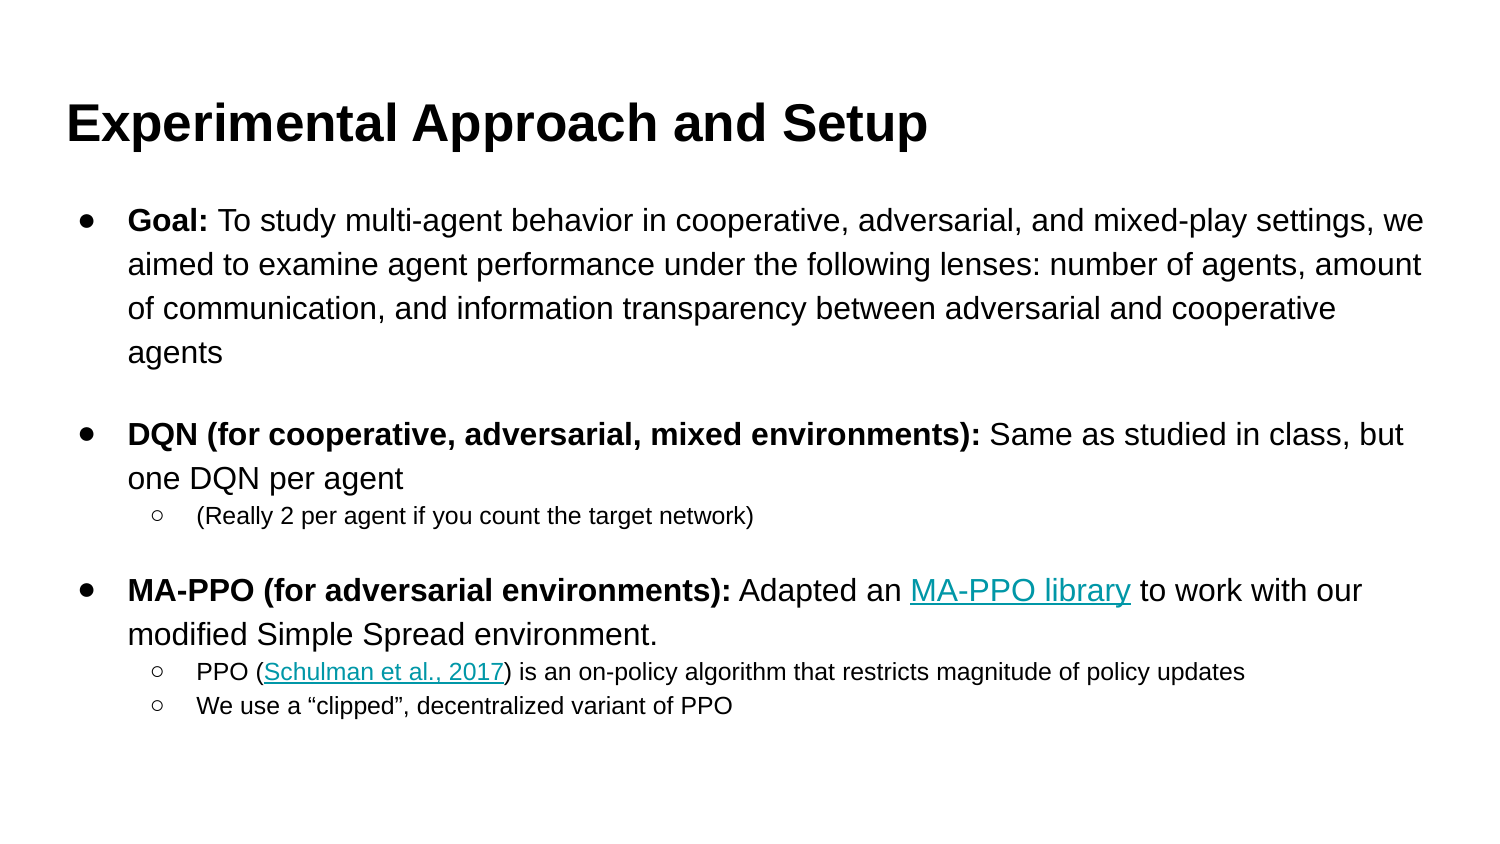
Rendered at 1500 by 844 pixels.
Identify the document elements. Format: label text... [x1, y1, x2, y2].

list Goal: To study multi-agent behavior in cooperative, adversarial, and mixed-play settings, we aimed to examine agent performance under the following lenses: number of agents, amount of communication, and information transparency between adversarial and cooperative agents DQN (for cooperative, adversarial, mixed environments): Same as studied in class, but one DQN per agent (Really 2 per agent if you count the target network) MA-PPO (for adversarial environments): Adapted an MA-PPO library to work with our modified Simple Spread environment. PPO (Schulman et al., 2017) is an on-policy algorithm that restricts magnitude of policy updates We use a “clipped”, decentralized variant of PPO [43, 179, 1442, 740]
title Experimental Approach and Setup [51, 72, 1449, 167]
